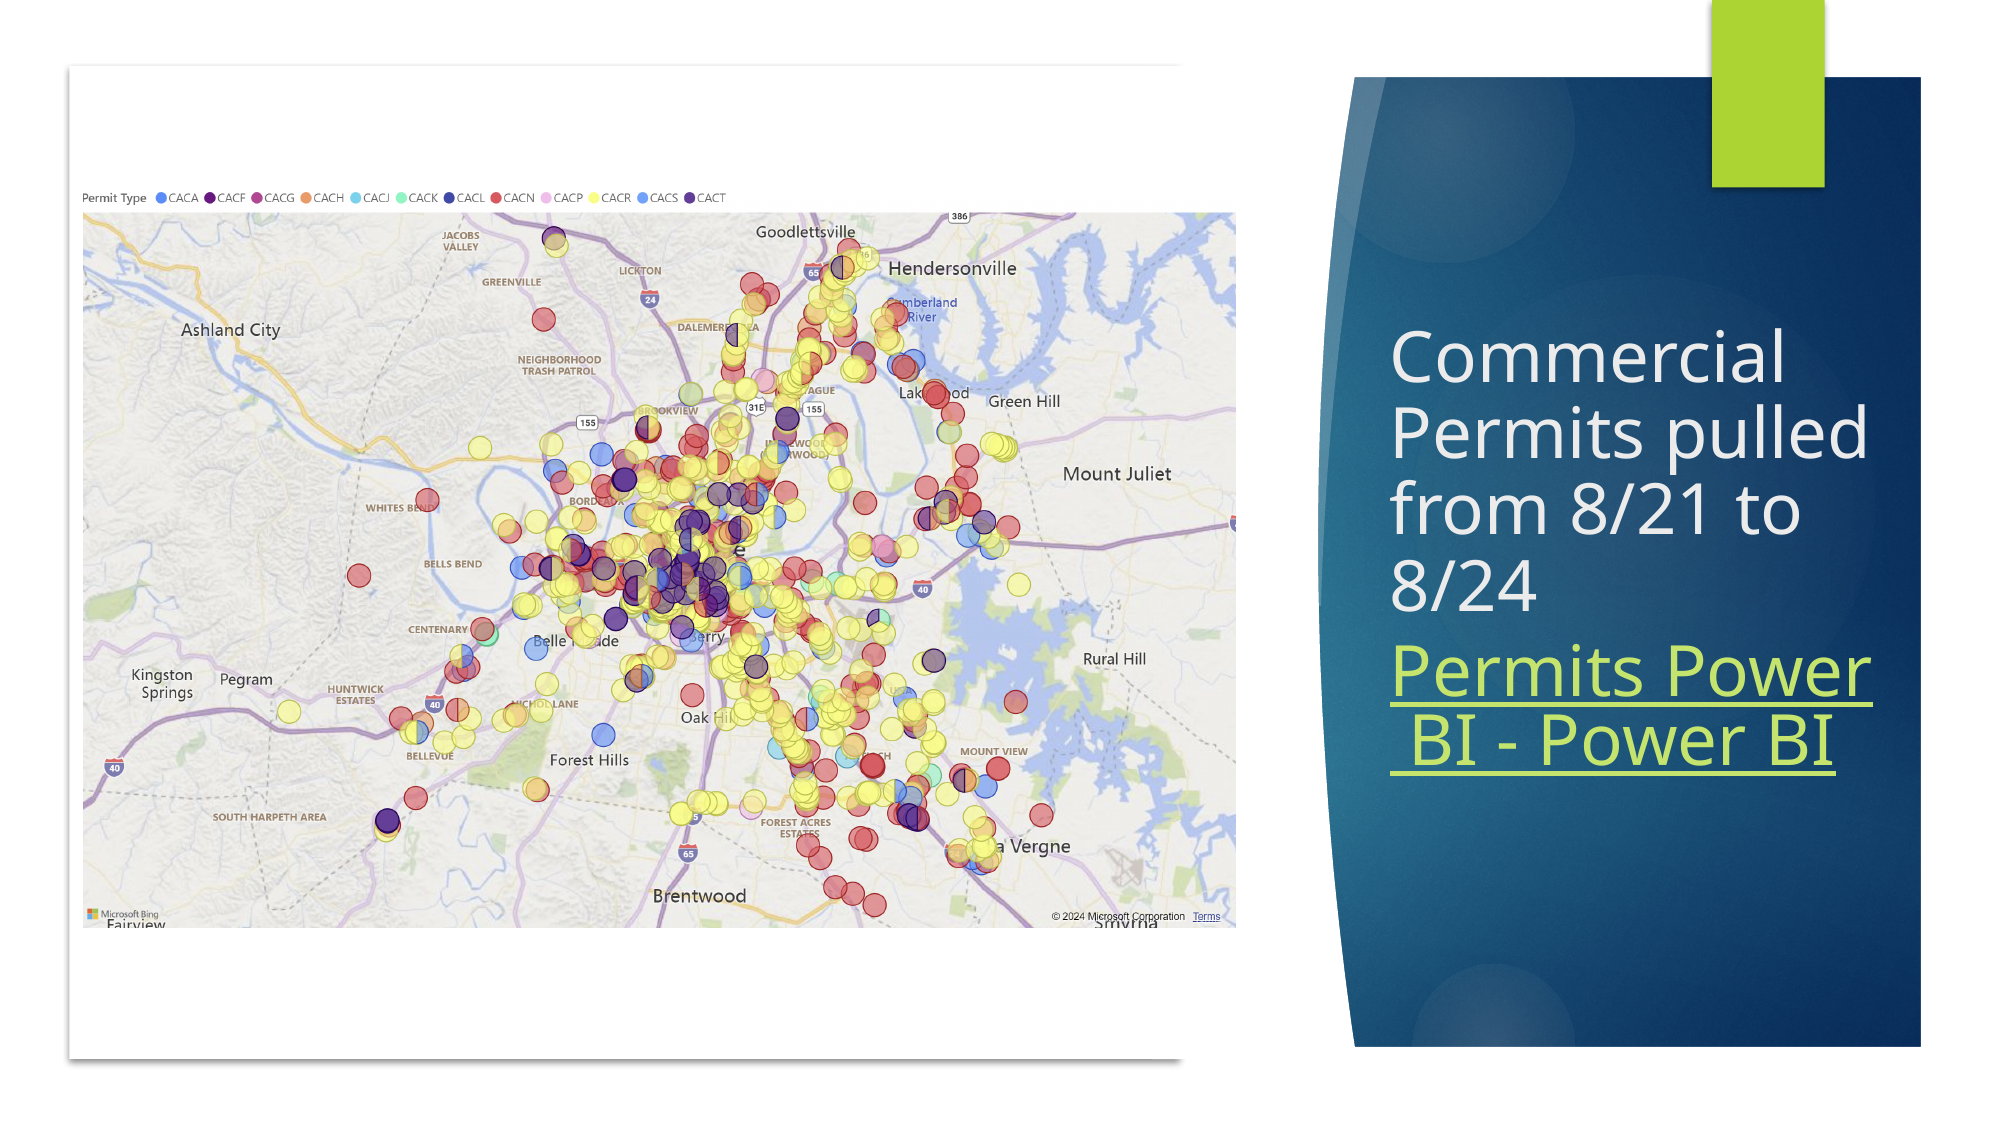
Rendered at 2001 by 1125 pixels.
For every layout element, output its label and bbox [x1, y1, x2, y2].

text_box [69, 64, 1367, 1060]
text_box [0, 0, 2000, 1125]
picture [83, 187, 1236, 928]
